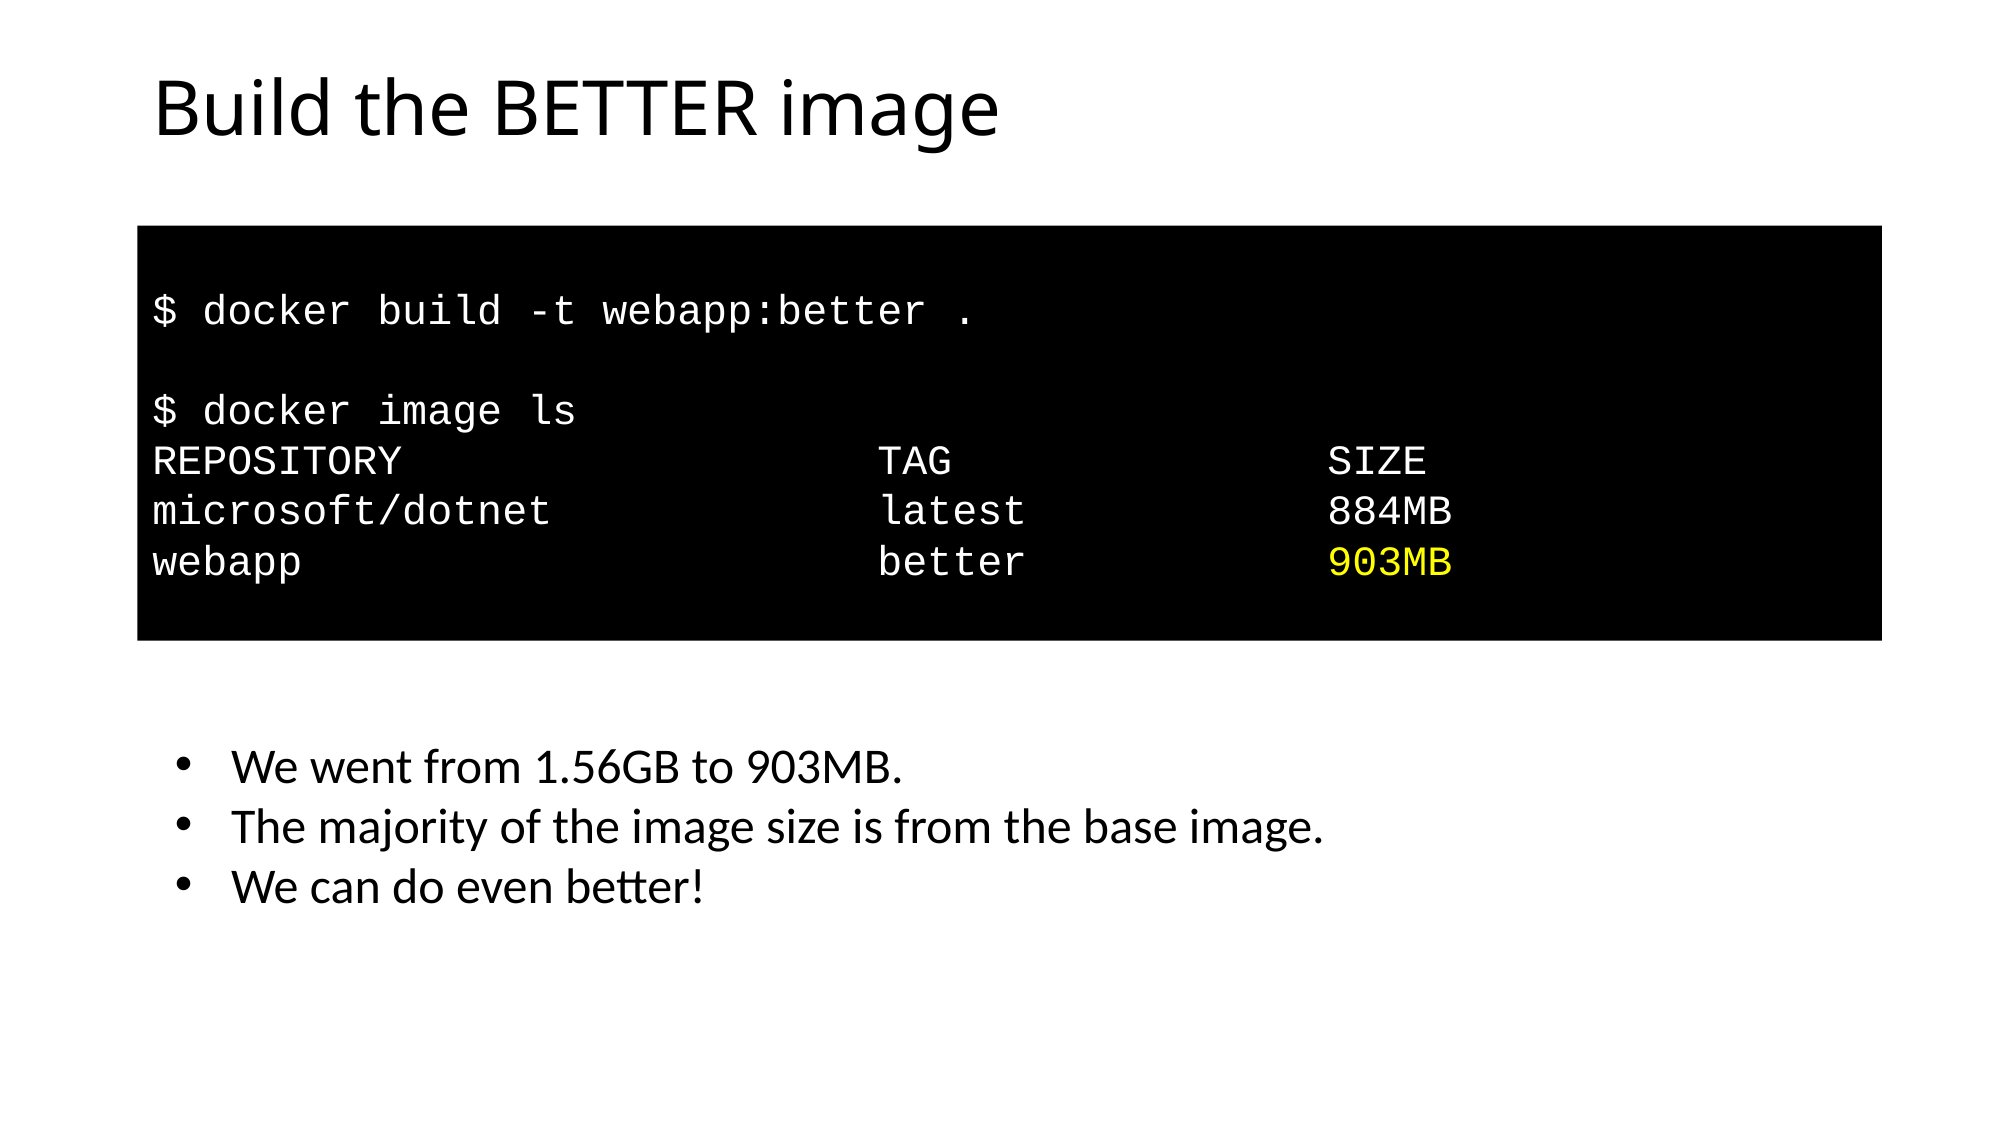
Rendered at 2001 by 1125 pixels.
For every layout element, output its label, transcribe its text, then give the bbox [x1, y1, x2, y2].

text_box $ docker build -t webapp:better . $ docker image ls REPOSITORY TAG SIZE microsoft/dotnet latest 884MB webapp better 903MB [137, 225, 1882, 641]
title Build the BETTER image [137, 61, 1863, 160]
text_box We went from 1.56GB to 903MB. The majority of the image size is from the base image. We can do even better! [159, 726, 1341, 921]
